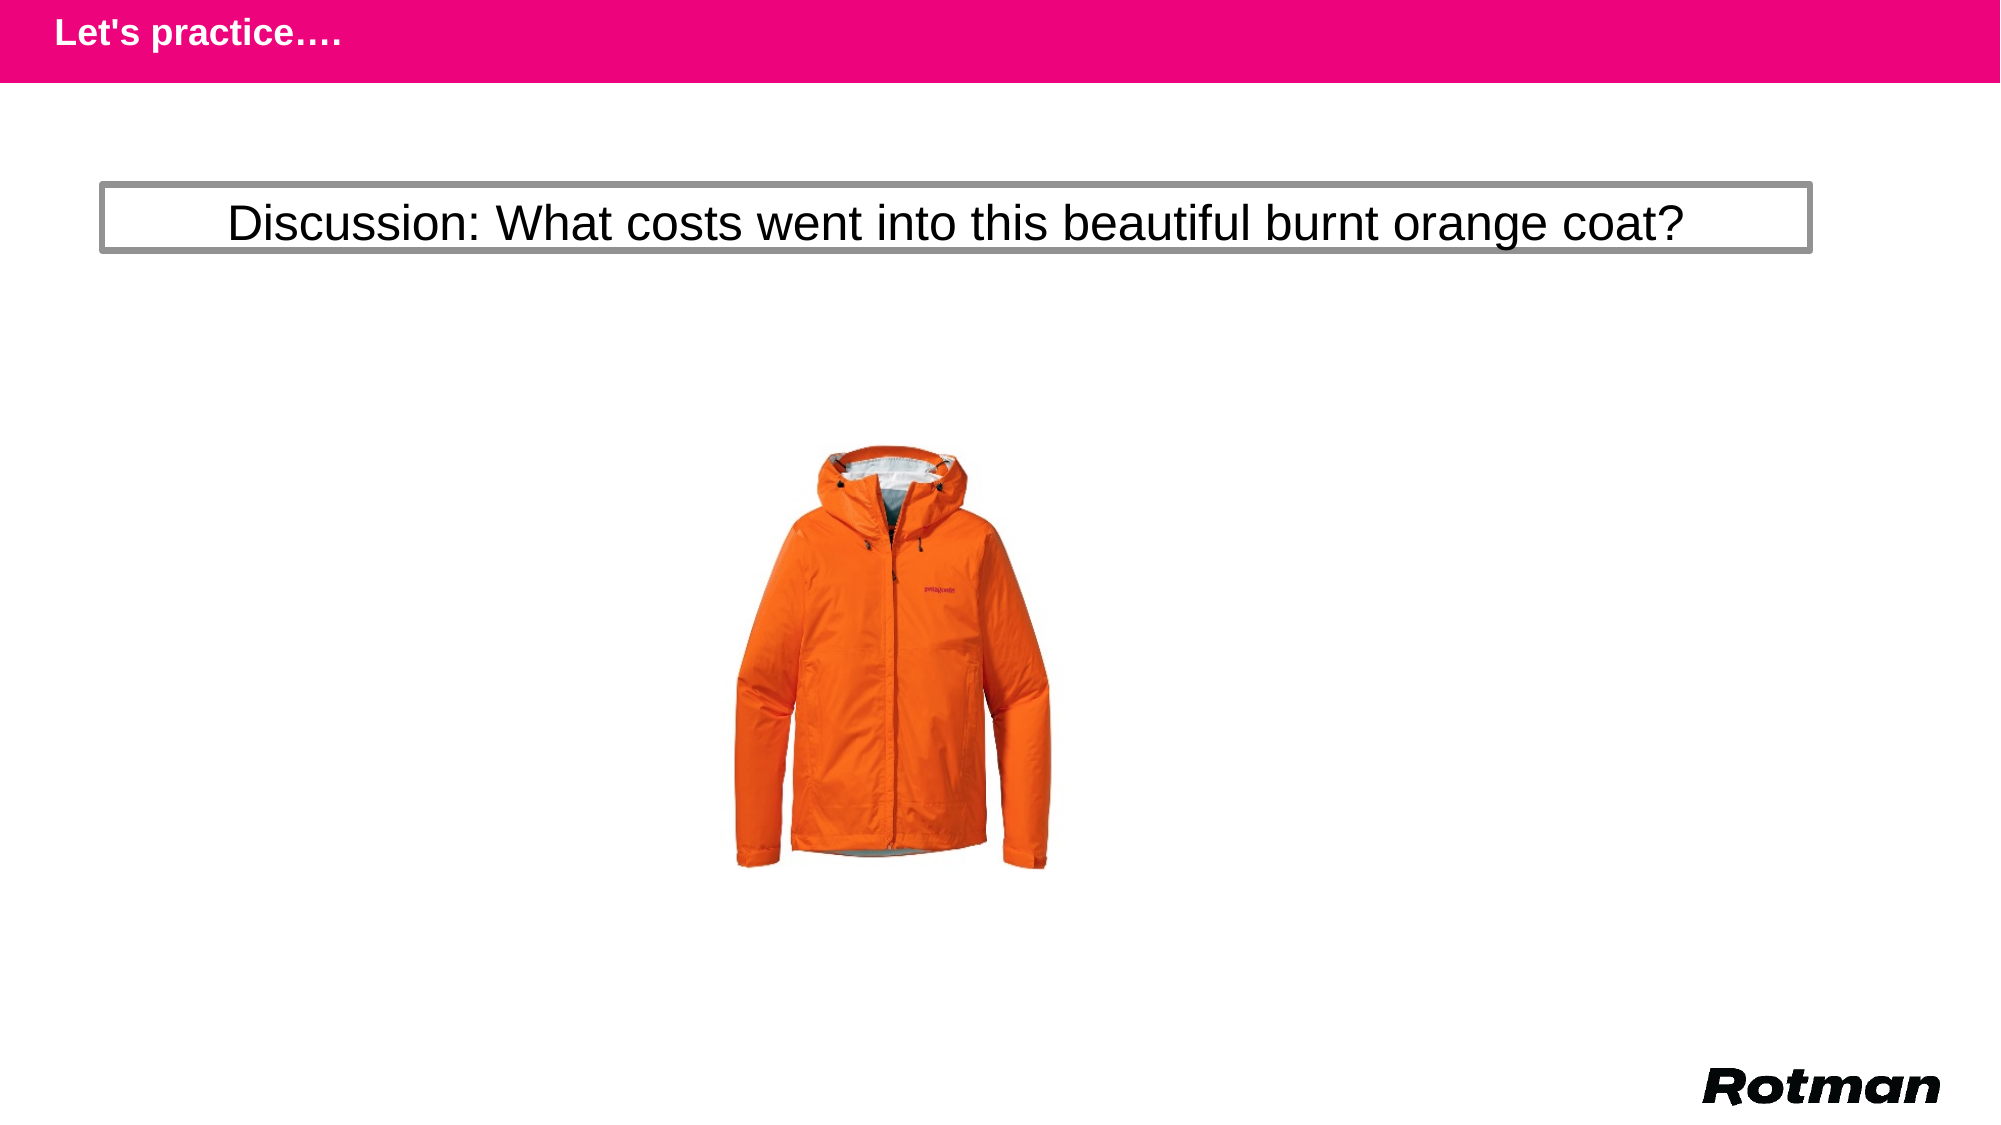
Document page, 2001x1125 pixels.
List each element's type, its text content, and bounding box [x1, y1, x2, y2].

subtitle Let's practice…. [39, 21, 1615, 105]
text_box Discussion: What costs went into this beautiful burnt orange coat? [102, 184, 1811, 251]
picture [704, 444, 1084, 870]
picture [1702, 1068, 1940, 1106]
